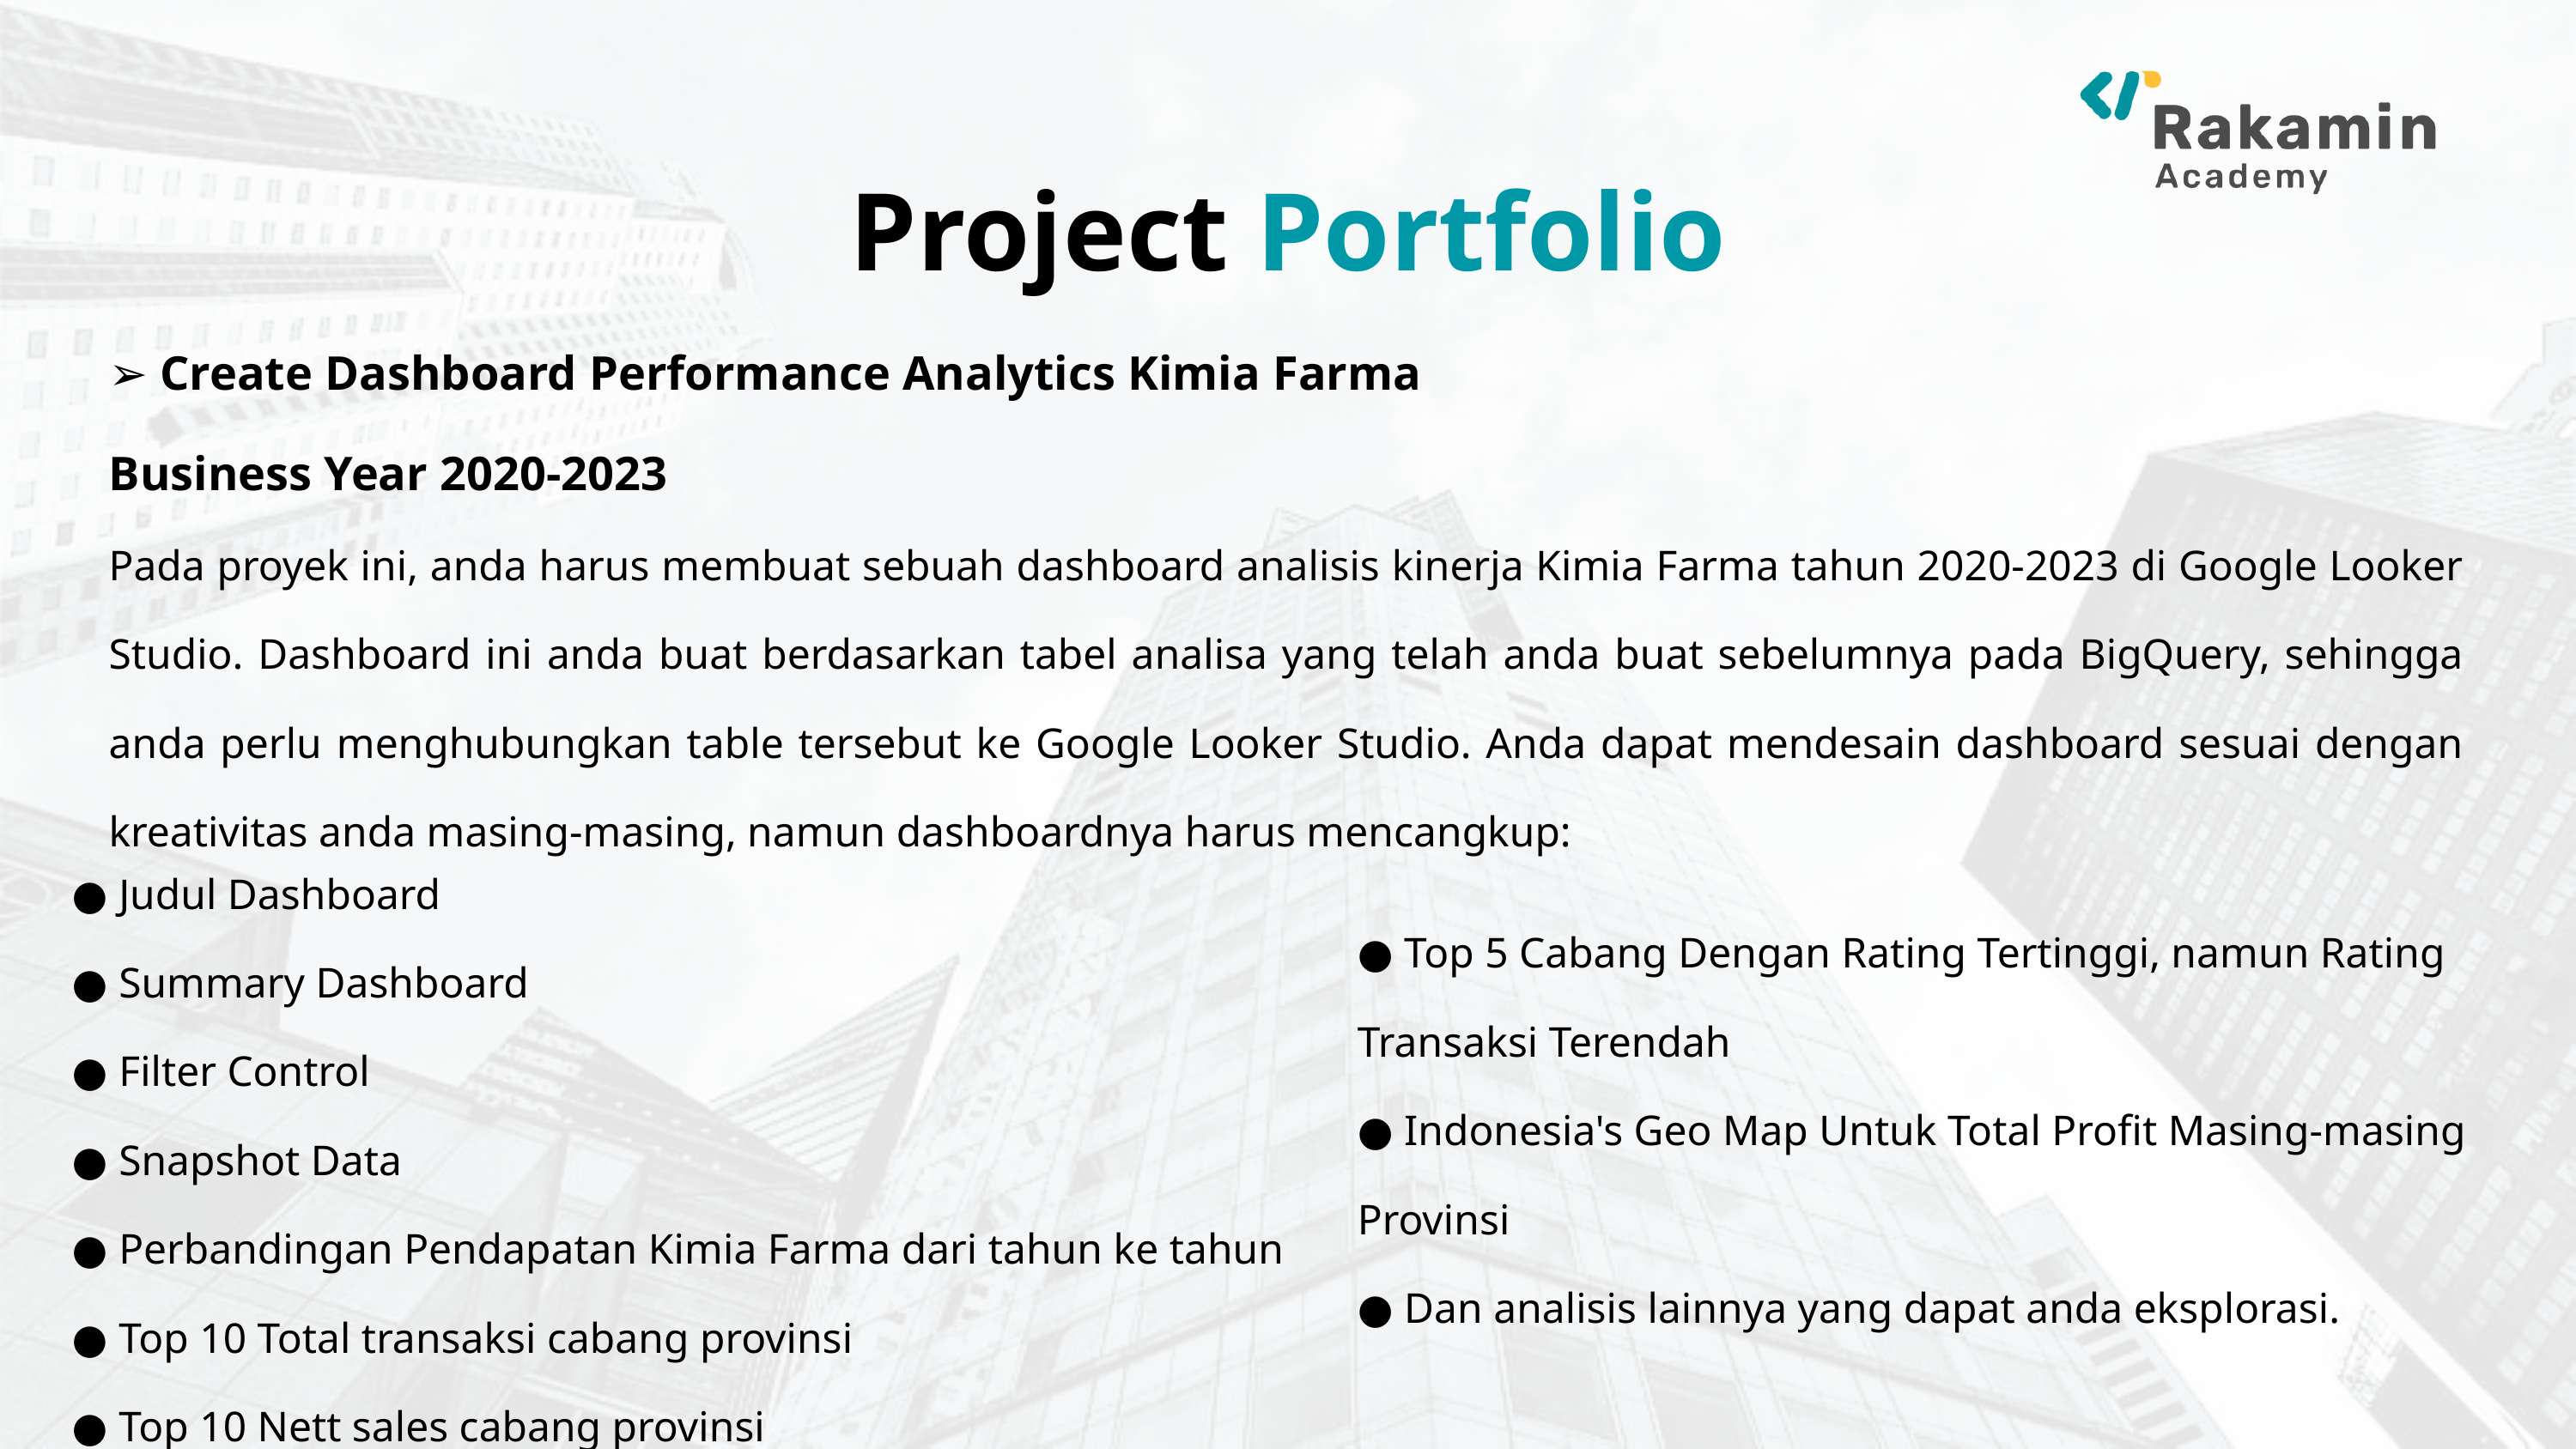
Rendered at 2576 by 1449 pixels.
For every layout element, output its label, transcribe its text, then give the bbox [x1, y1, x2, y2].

text_box ● Judul Dashboard ● Summary Dashboard ● Filter Control ● Snapshot Data ● Perbandingan Pendapatan Kimia Farma dari tahun ke tahun ● Top 10 Total transaksi cabang provinsi ● Top 10 Nett sales cabang provinsi [71, 828, 1291, 1449]
text_box ● Top 5 Cabang Dengan Rating Tertinggi, namun Rating Transaksi Terendah ● Indonesia's Geo Map Untuk Total Profit Masing-masing Provinsi ● Dan analisis lainnya yang dapat anda eksplorasi. [1357, 888, 2576, 1332]
text_box [2061, 52, 2457, 137]
text_box Project Portfolio [108, 137, 2468, 293]
text_box [0, 0, 2576, 1449]
text_box ➢ Create Dashboard Performance Analytics Kimia Farma Business Year 2020-2023 Pada proyek ini, anda harus membuat sebuah dashboard analisis kinerja Kimia Farma tahun 2020-2023 di Google Looker Studio. Dashboard ini anda buat berdasarkan tabel analisa yang telah anda buat sebelumnya pada BigQuery, sehingga anda perlu menghubungkan table tersebut ke Google Looker Studio. Anda dapat mendesain dashboard sesuai dengan kreativitas anda masing-masing, namun dashboardnya harus mencangkup: [108, 299, 2468, 855]
